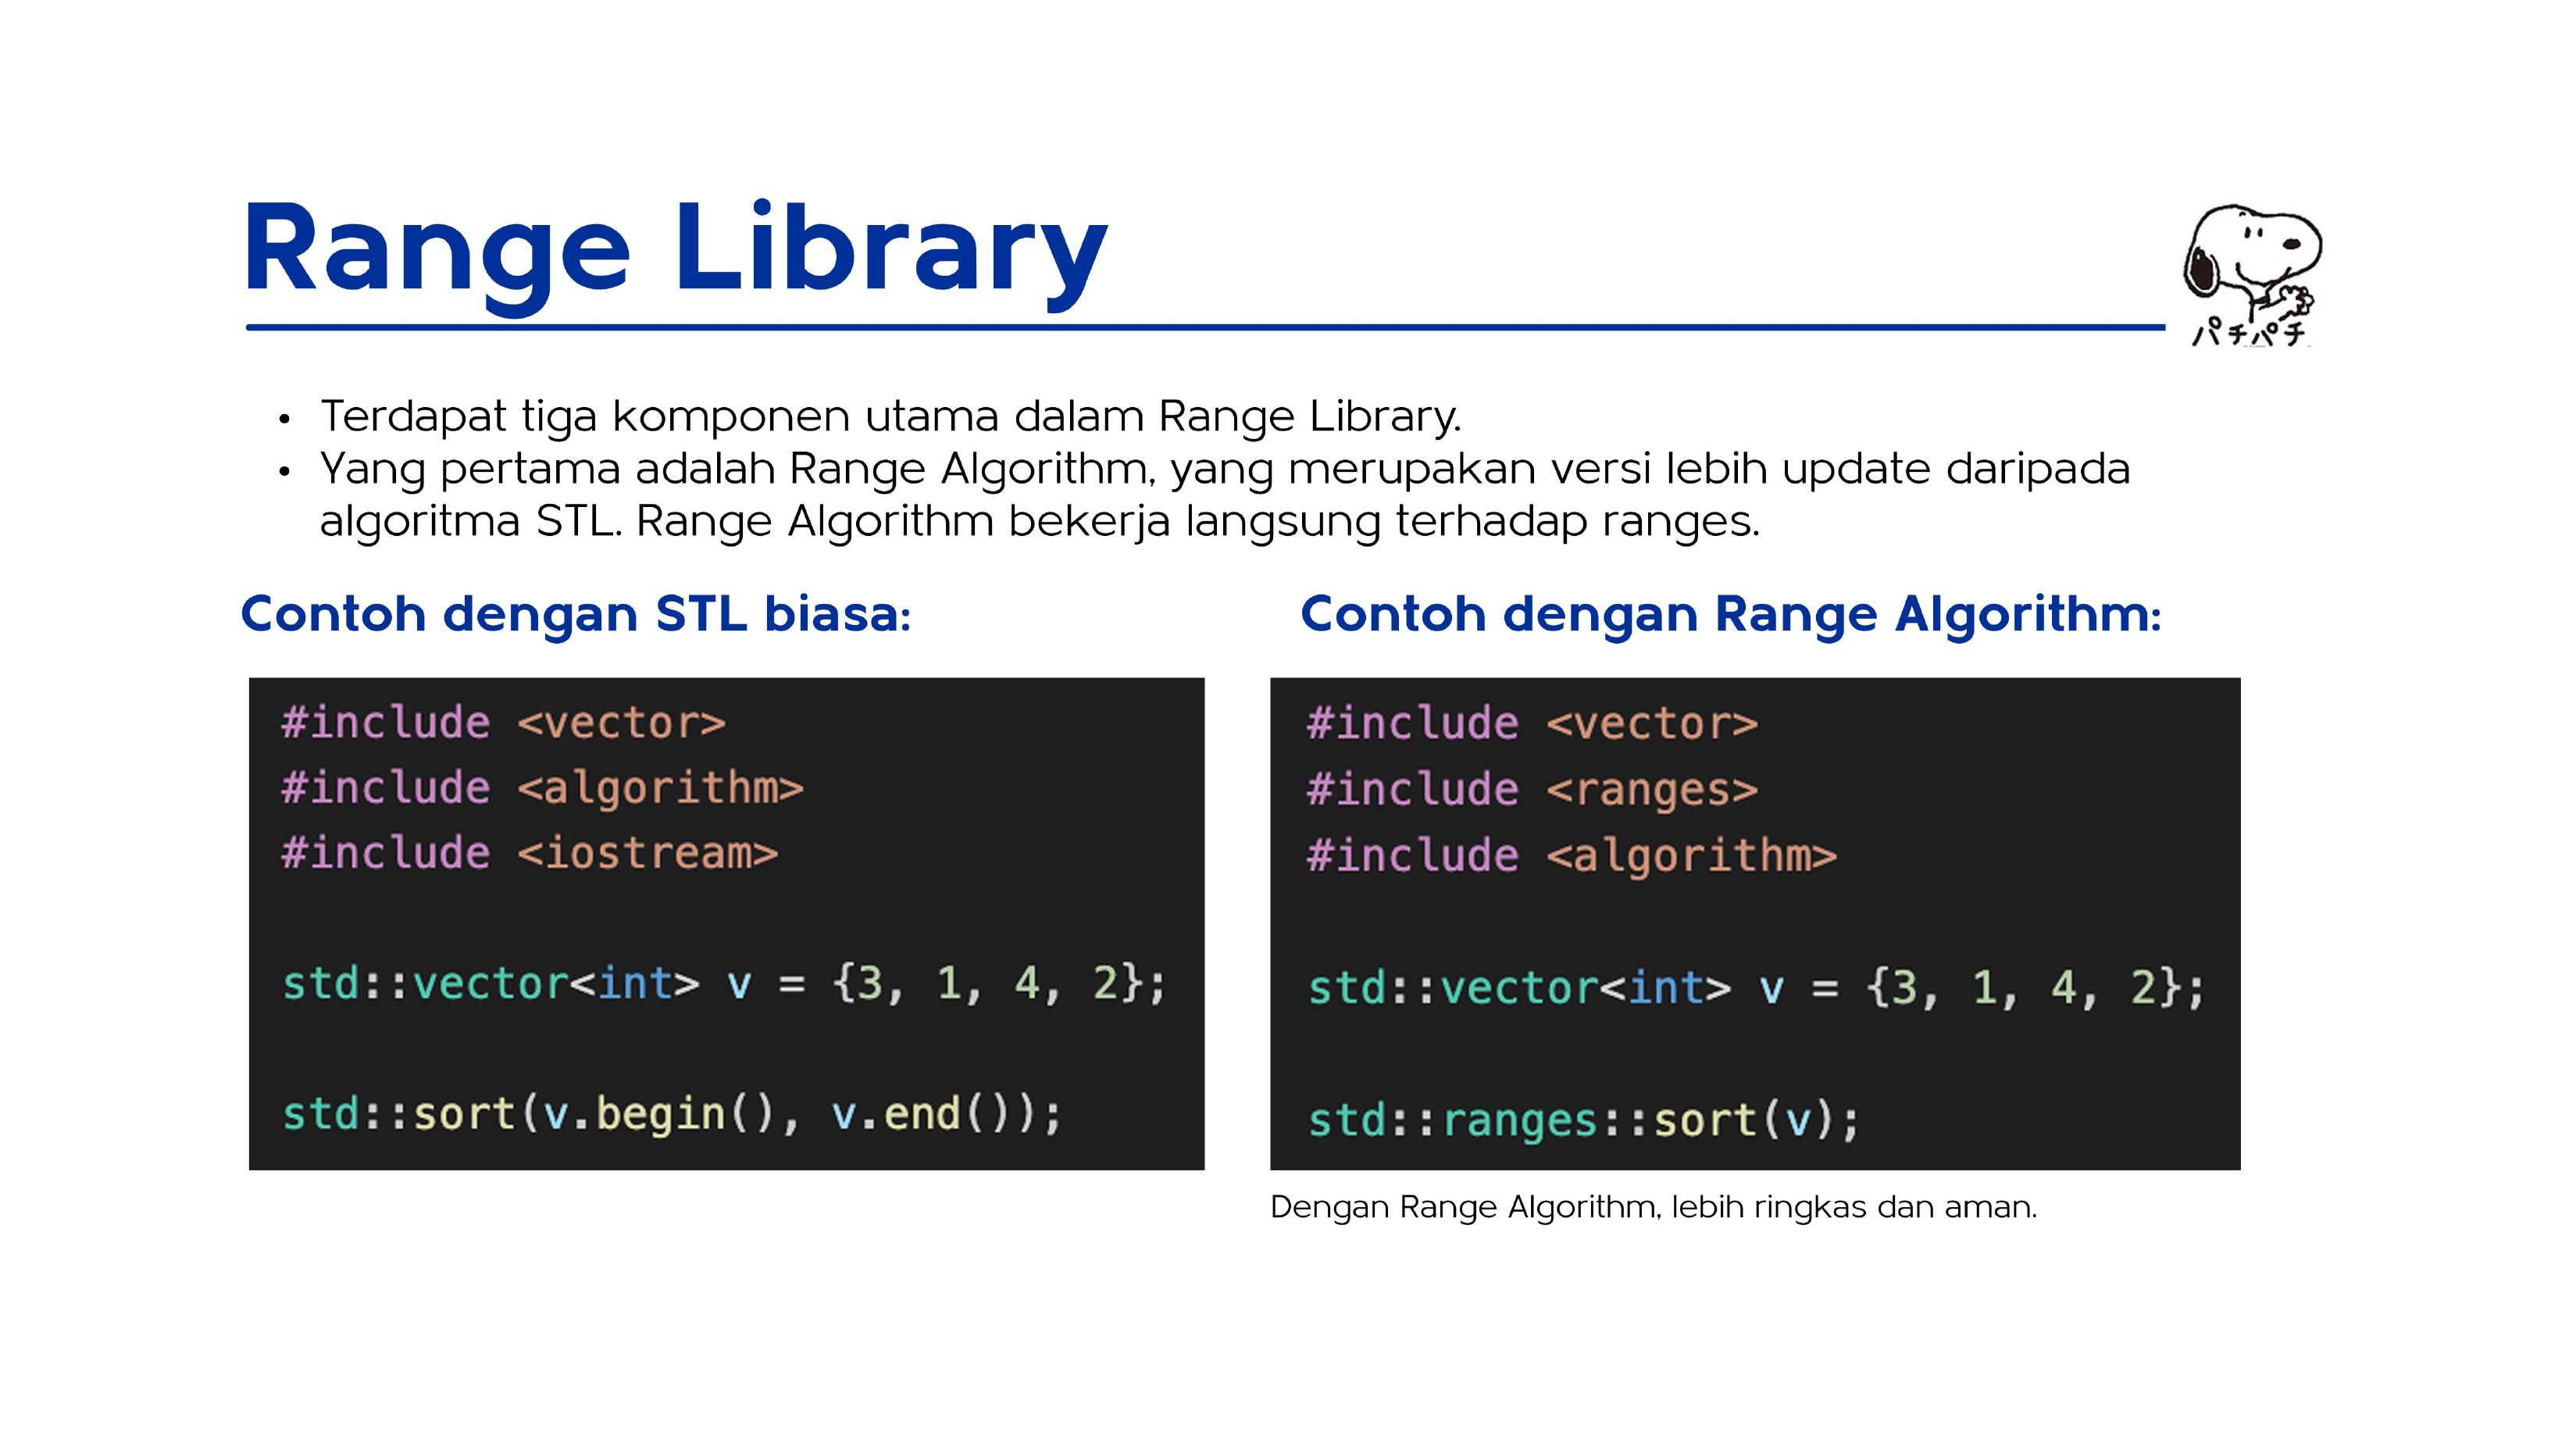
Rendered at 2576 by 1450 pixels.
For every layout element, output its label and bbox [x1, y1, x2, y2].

picture [239, 193, 2336, 1226]
